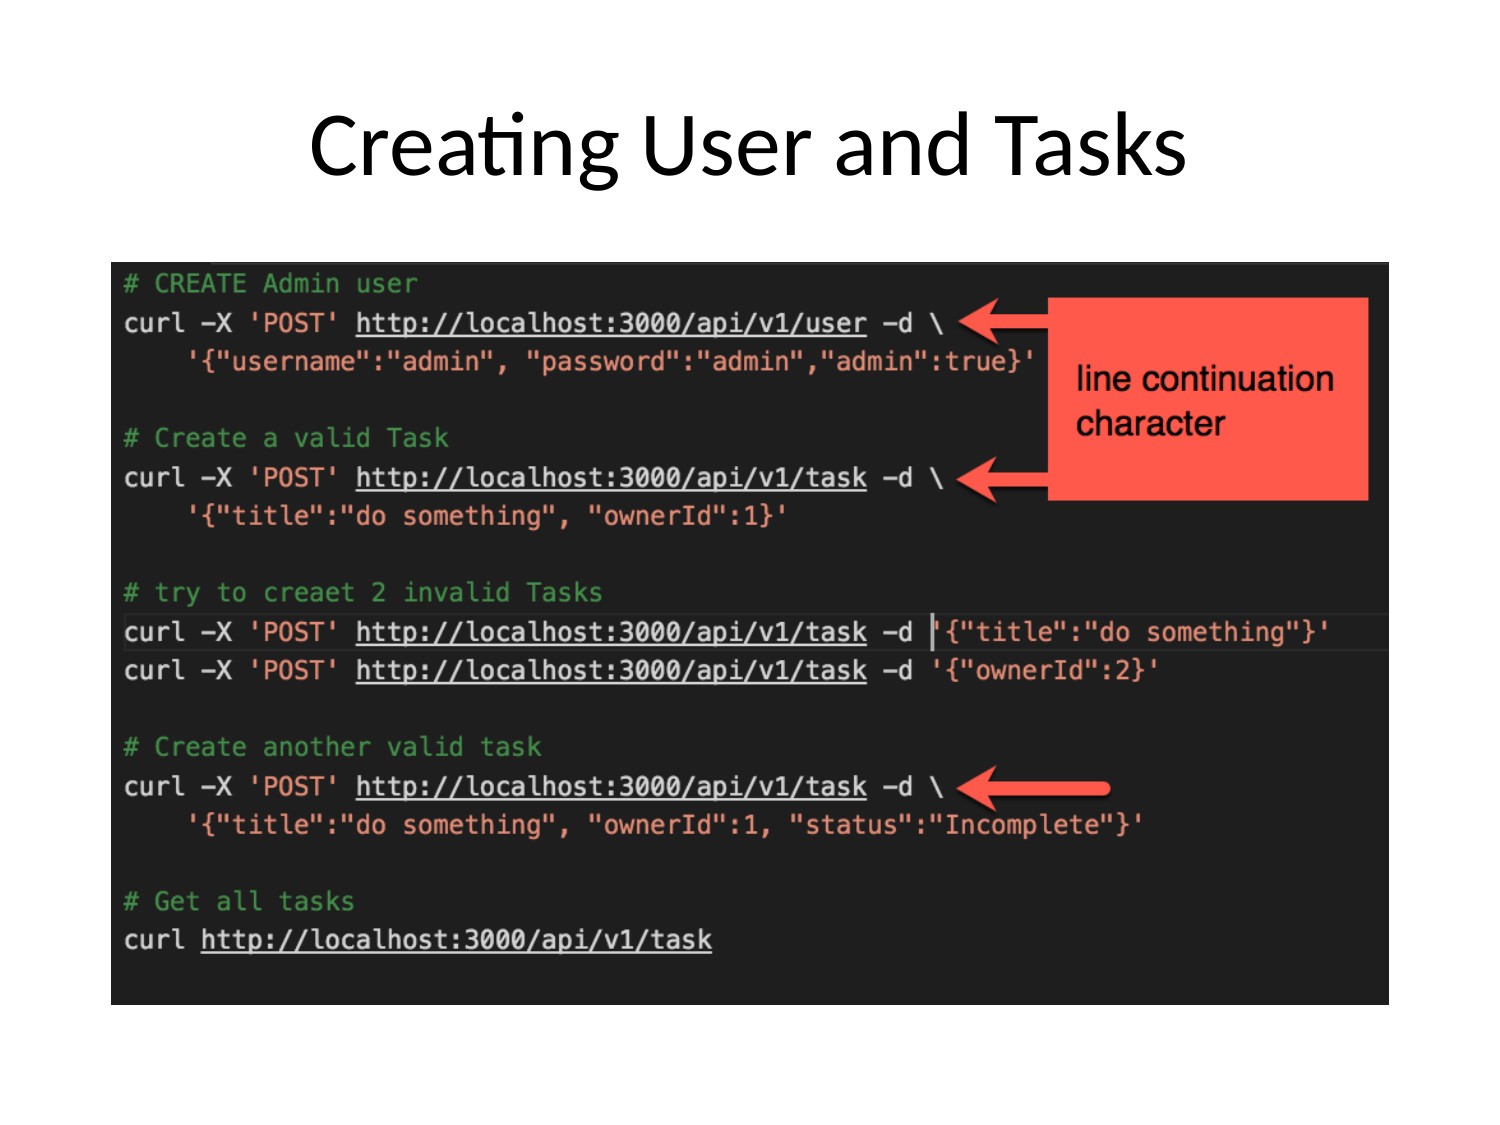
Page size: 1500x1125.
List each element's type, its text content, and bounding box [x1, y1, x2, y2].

title Creating User and Tasks [75, 45, 1425, 233]
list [74, 262, 1426, 1006]
